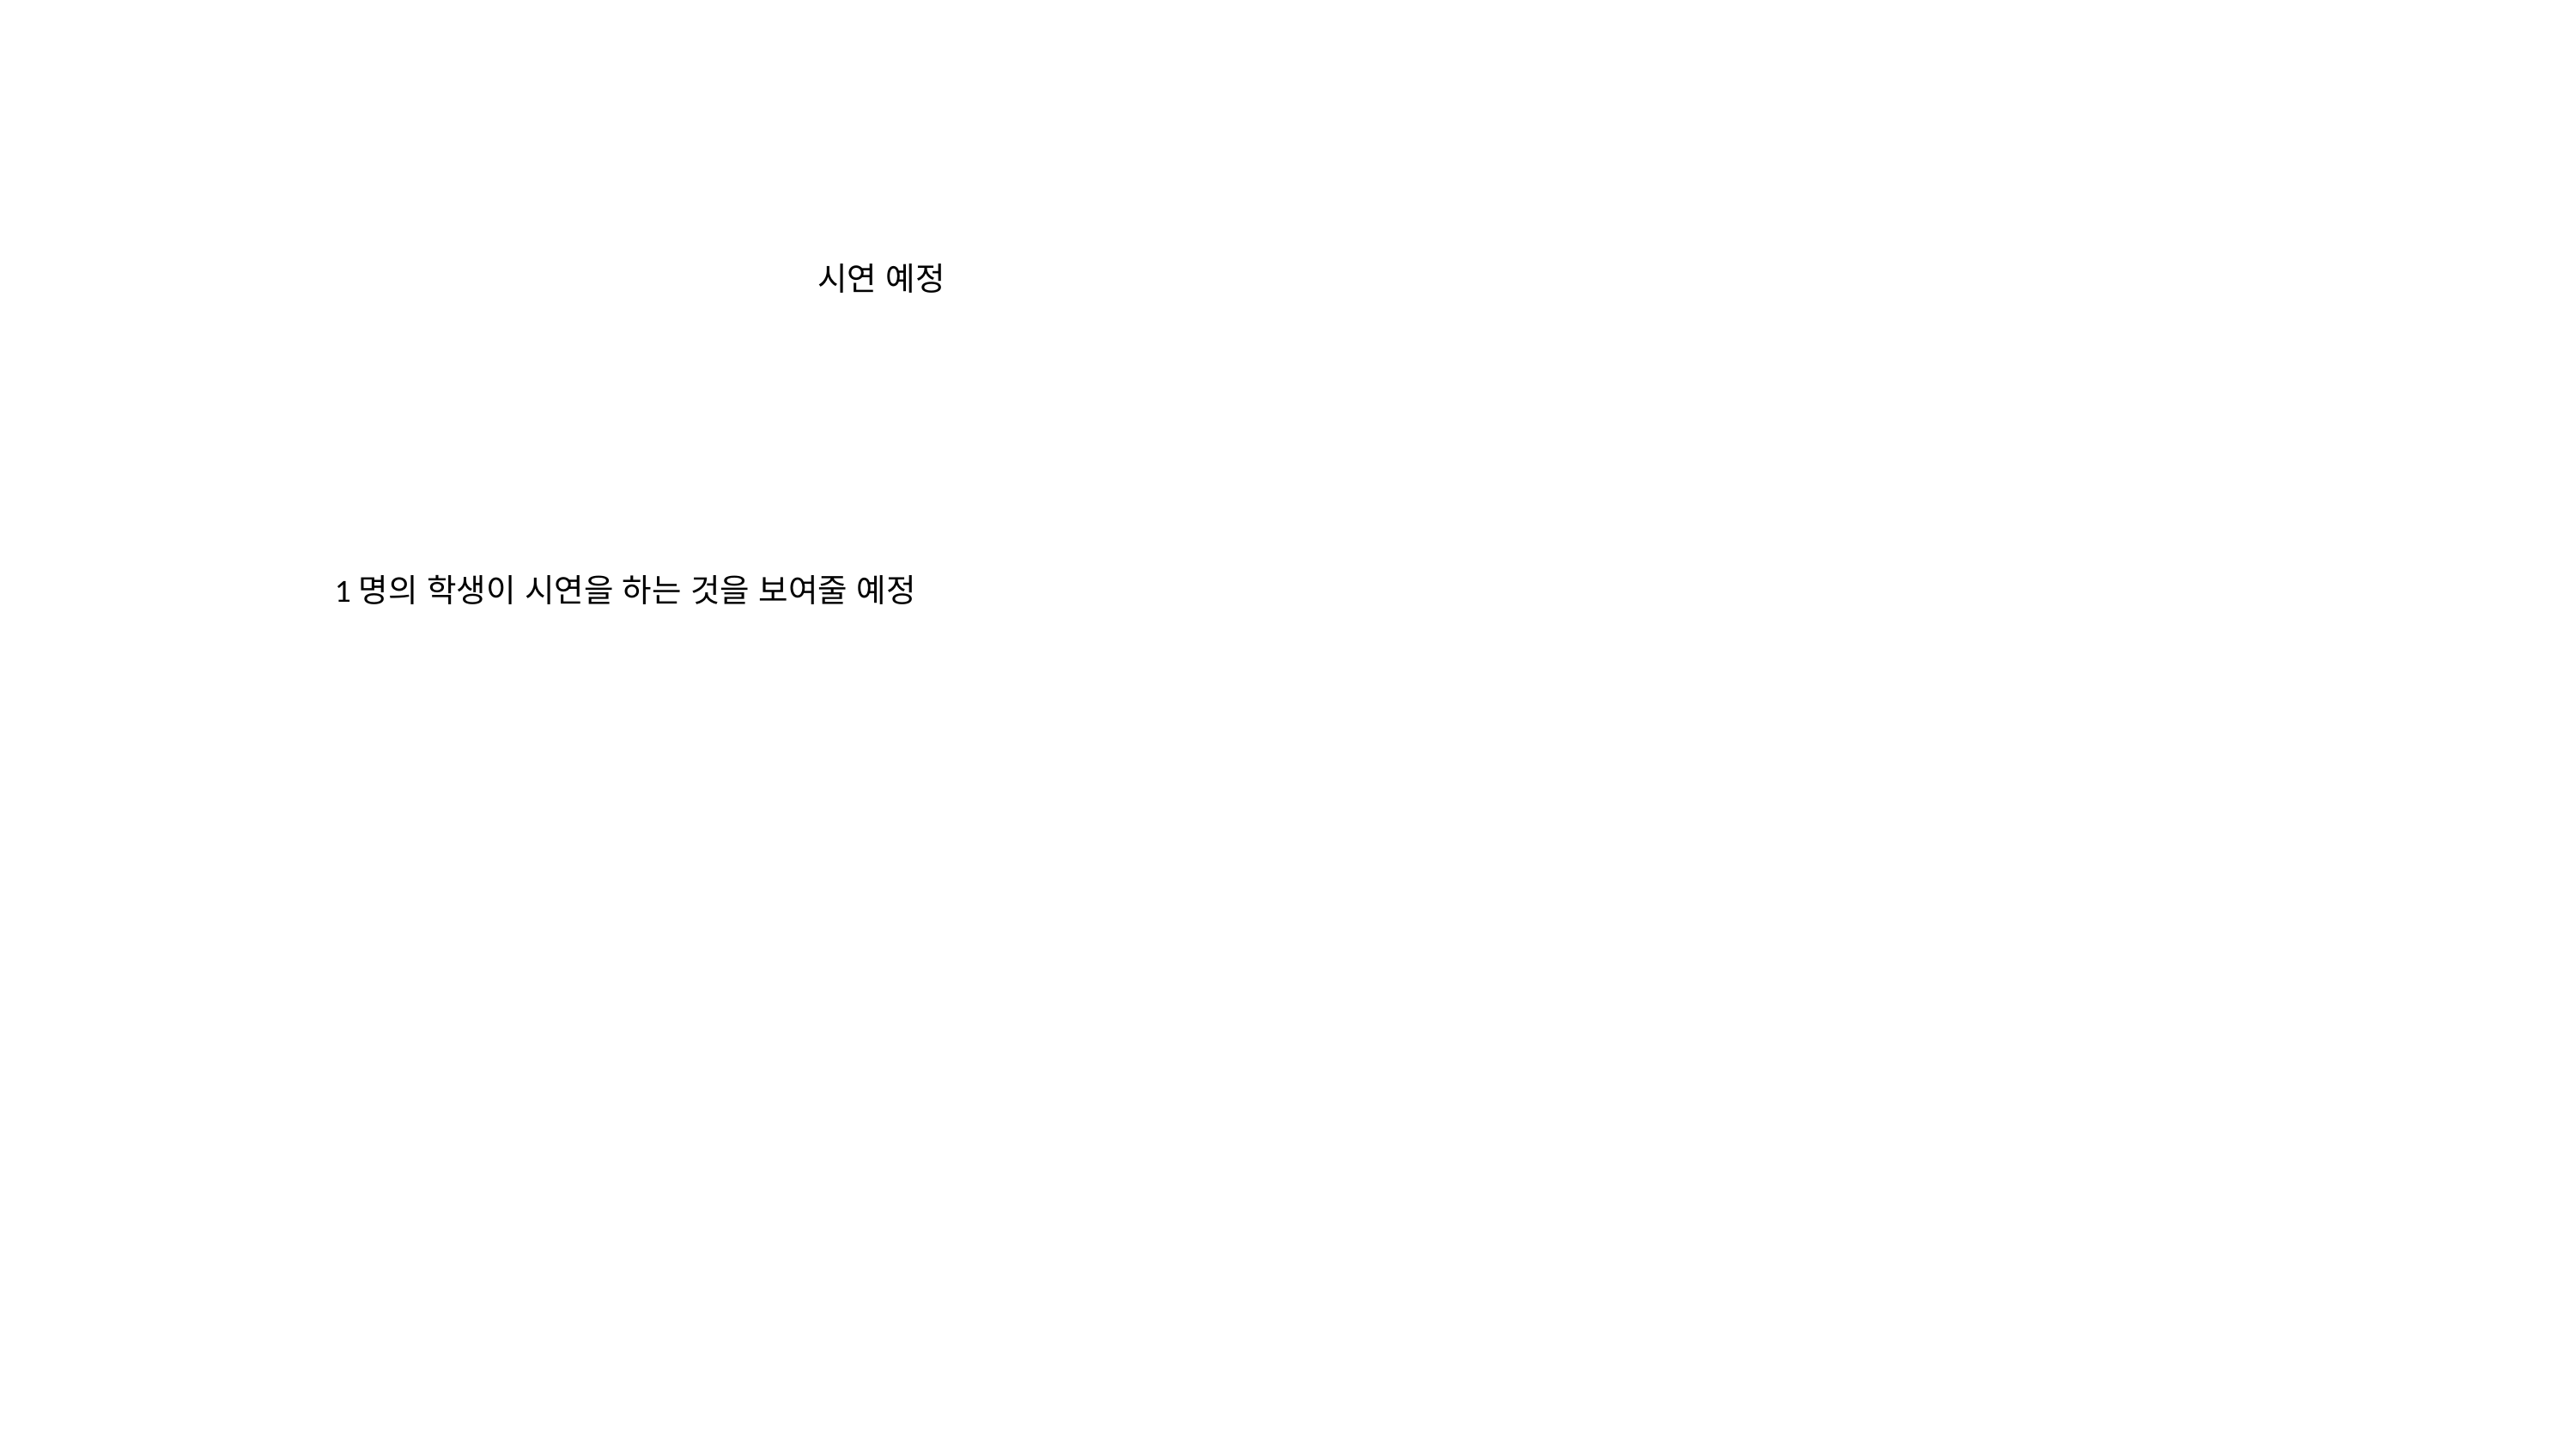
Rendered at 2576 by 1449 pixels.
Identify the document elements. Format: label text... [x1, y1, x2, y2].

text_box 시연 예정 [805, 252, 1825, 304]
text_box 1명의 학생이 시연을 하는 것을 보여줄 예정 [321, 563, 1342, 615]
